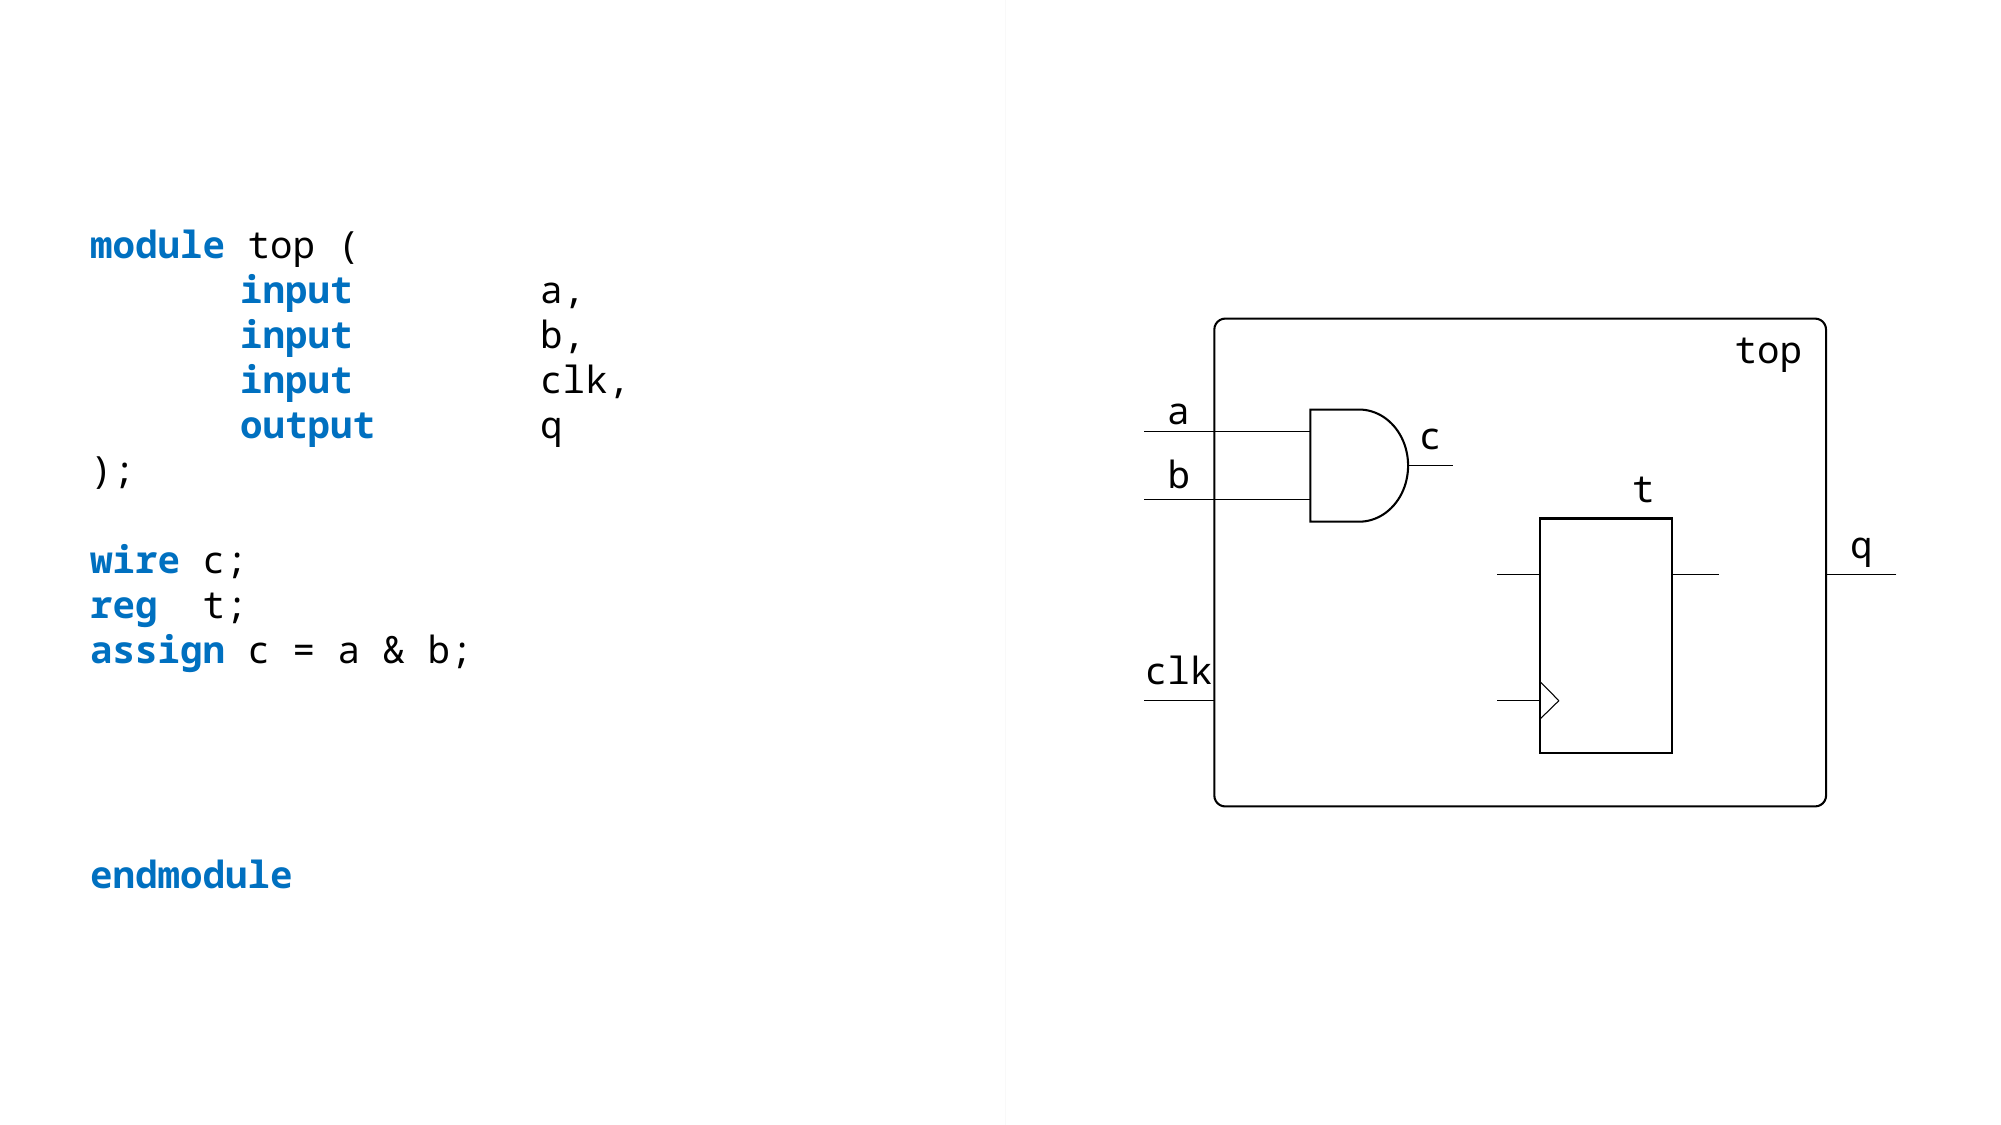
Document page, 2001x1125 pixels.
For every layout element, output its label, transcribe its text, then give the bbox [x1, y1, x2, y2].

text_box [1213, 317, 1828, 808]
text_box c [1404, 404, 1457, 465]
text_box b [1152, 500, 1206, 504]
text_box top [1719, 318, 1817, 379]
text_box [1309, 408, 1410, 523]
text_box module top ( input a, input b, input clk, output q ); wire c; reg t; assign c = a & b; endmodule [75, 214, 1000, 904]
text_box [1539, 517, 1673, 754]
text_box a [1152, 379, 1205, 431]
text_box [1540, 681, 1559, 700]
text_box a [1152, 432, 1205, 439]
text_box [1539, 700, 1559, 720]
text_box clk [1129, 639, 1228, 700]
text_box b [1152, 443, 1206, 499]
text_box t [1617, 457, 1670, 518]
text_box q [1835, 513, 1888, 574]
